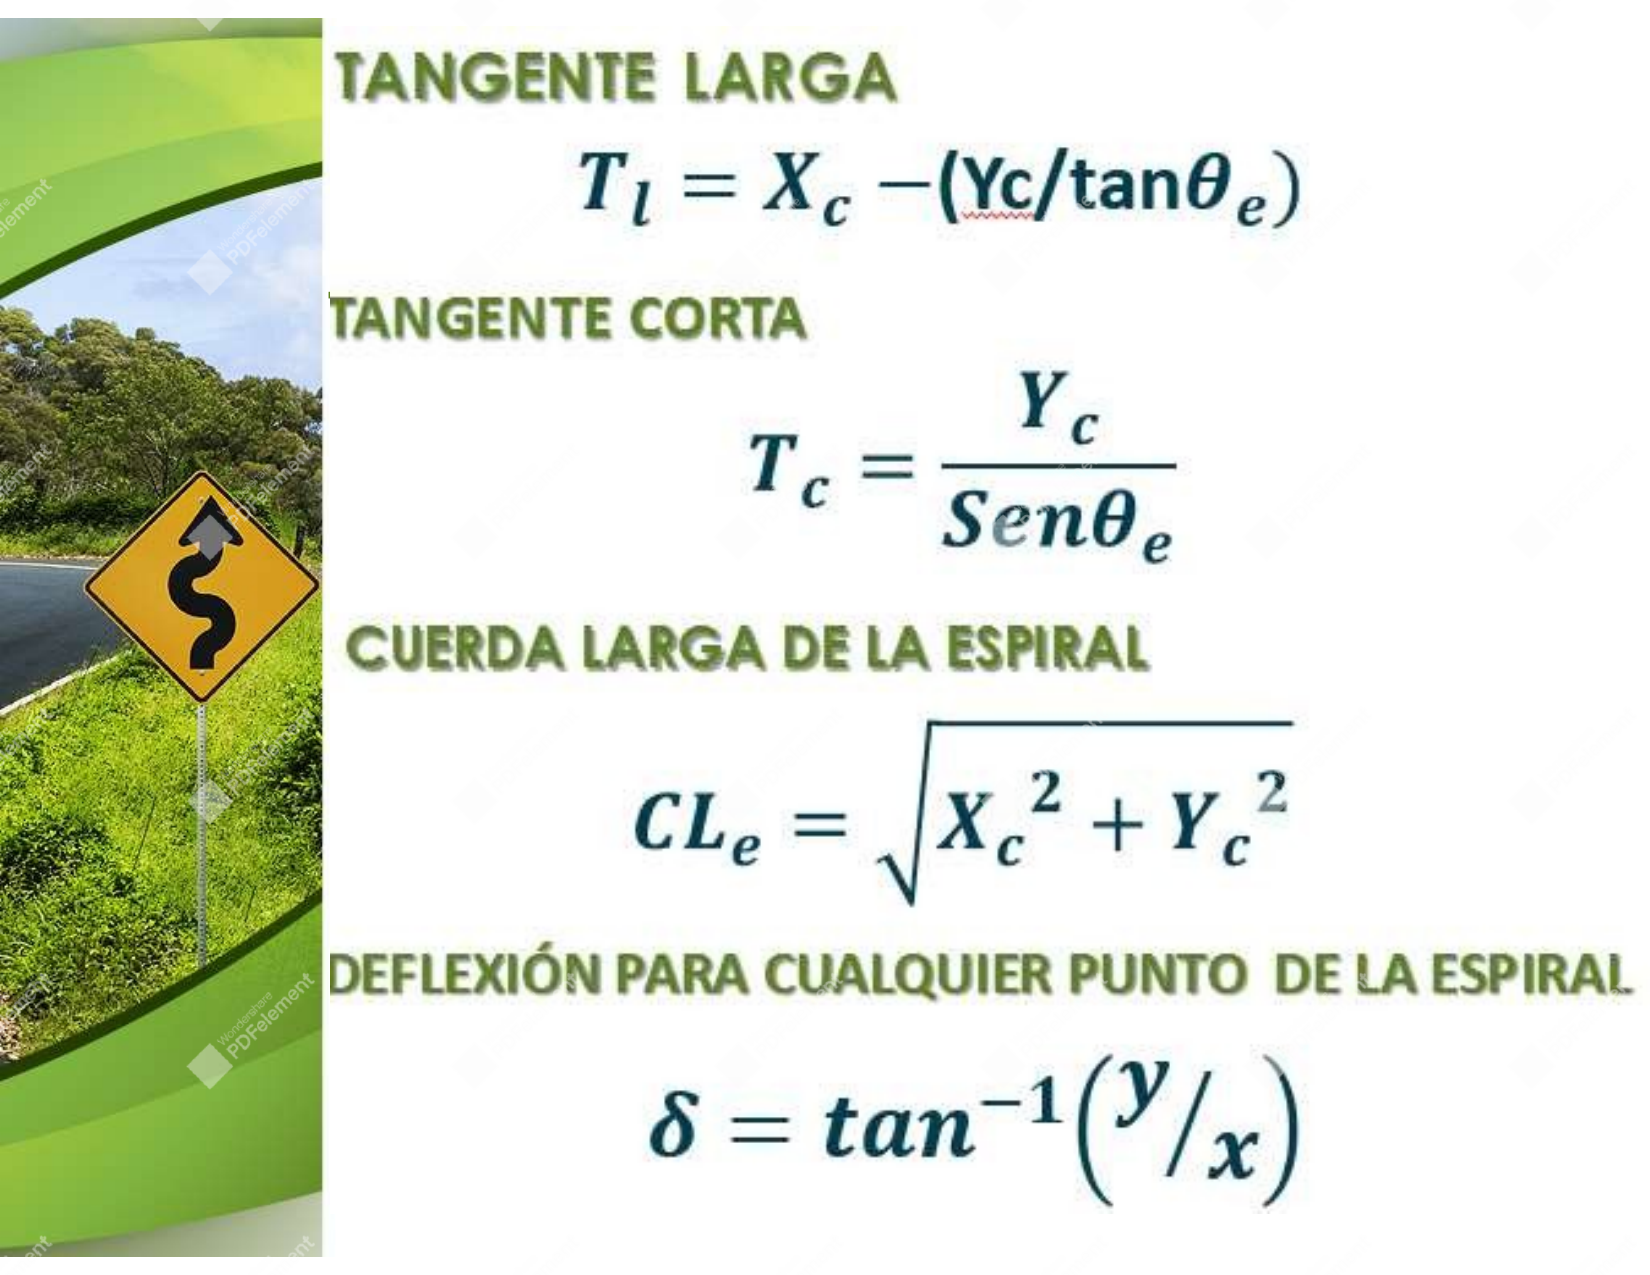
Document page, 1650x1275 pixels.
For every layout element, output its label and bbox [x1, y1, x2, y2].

text_box [0, 0, 1650, 1275]
